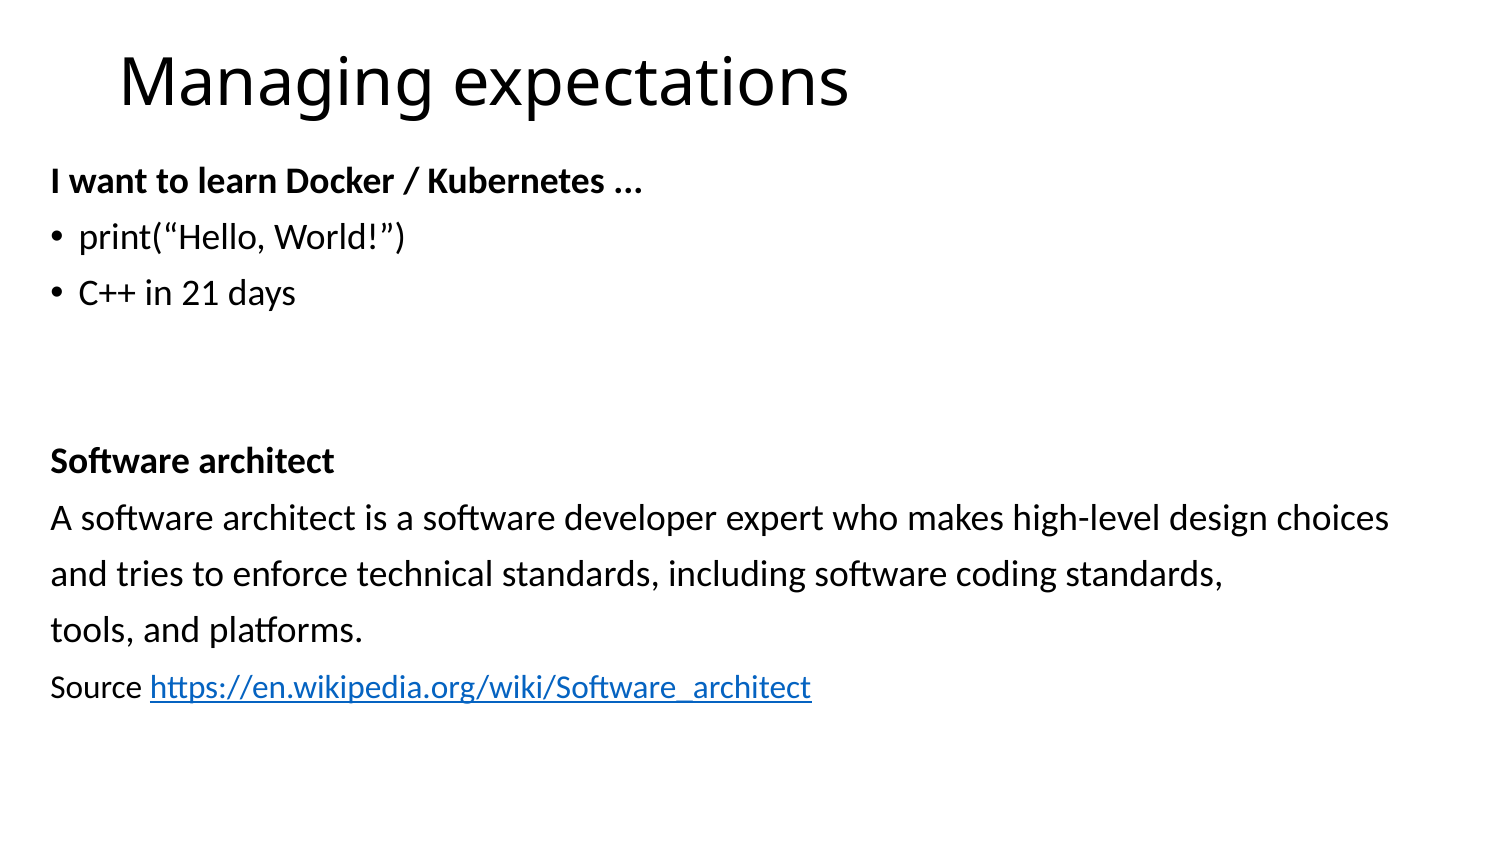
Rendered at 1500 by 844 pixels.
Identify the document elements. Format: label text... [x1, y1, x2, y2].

title Managing expectations [103, 25, 1397, 143]
list I want to learn Docker / Kubernetes ... print(“Hello, World!”) C++ in 21 days Software architect A software architect is a software developer expert who makes high-level design choices and tries to enforce technical standards, including software coding standards, tools, and platforms. Source https://en.wikipedia.org/wiki/Software_architect [35, 153, 1465, 780]
